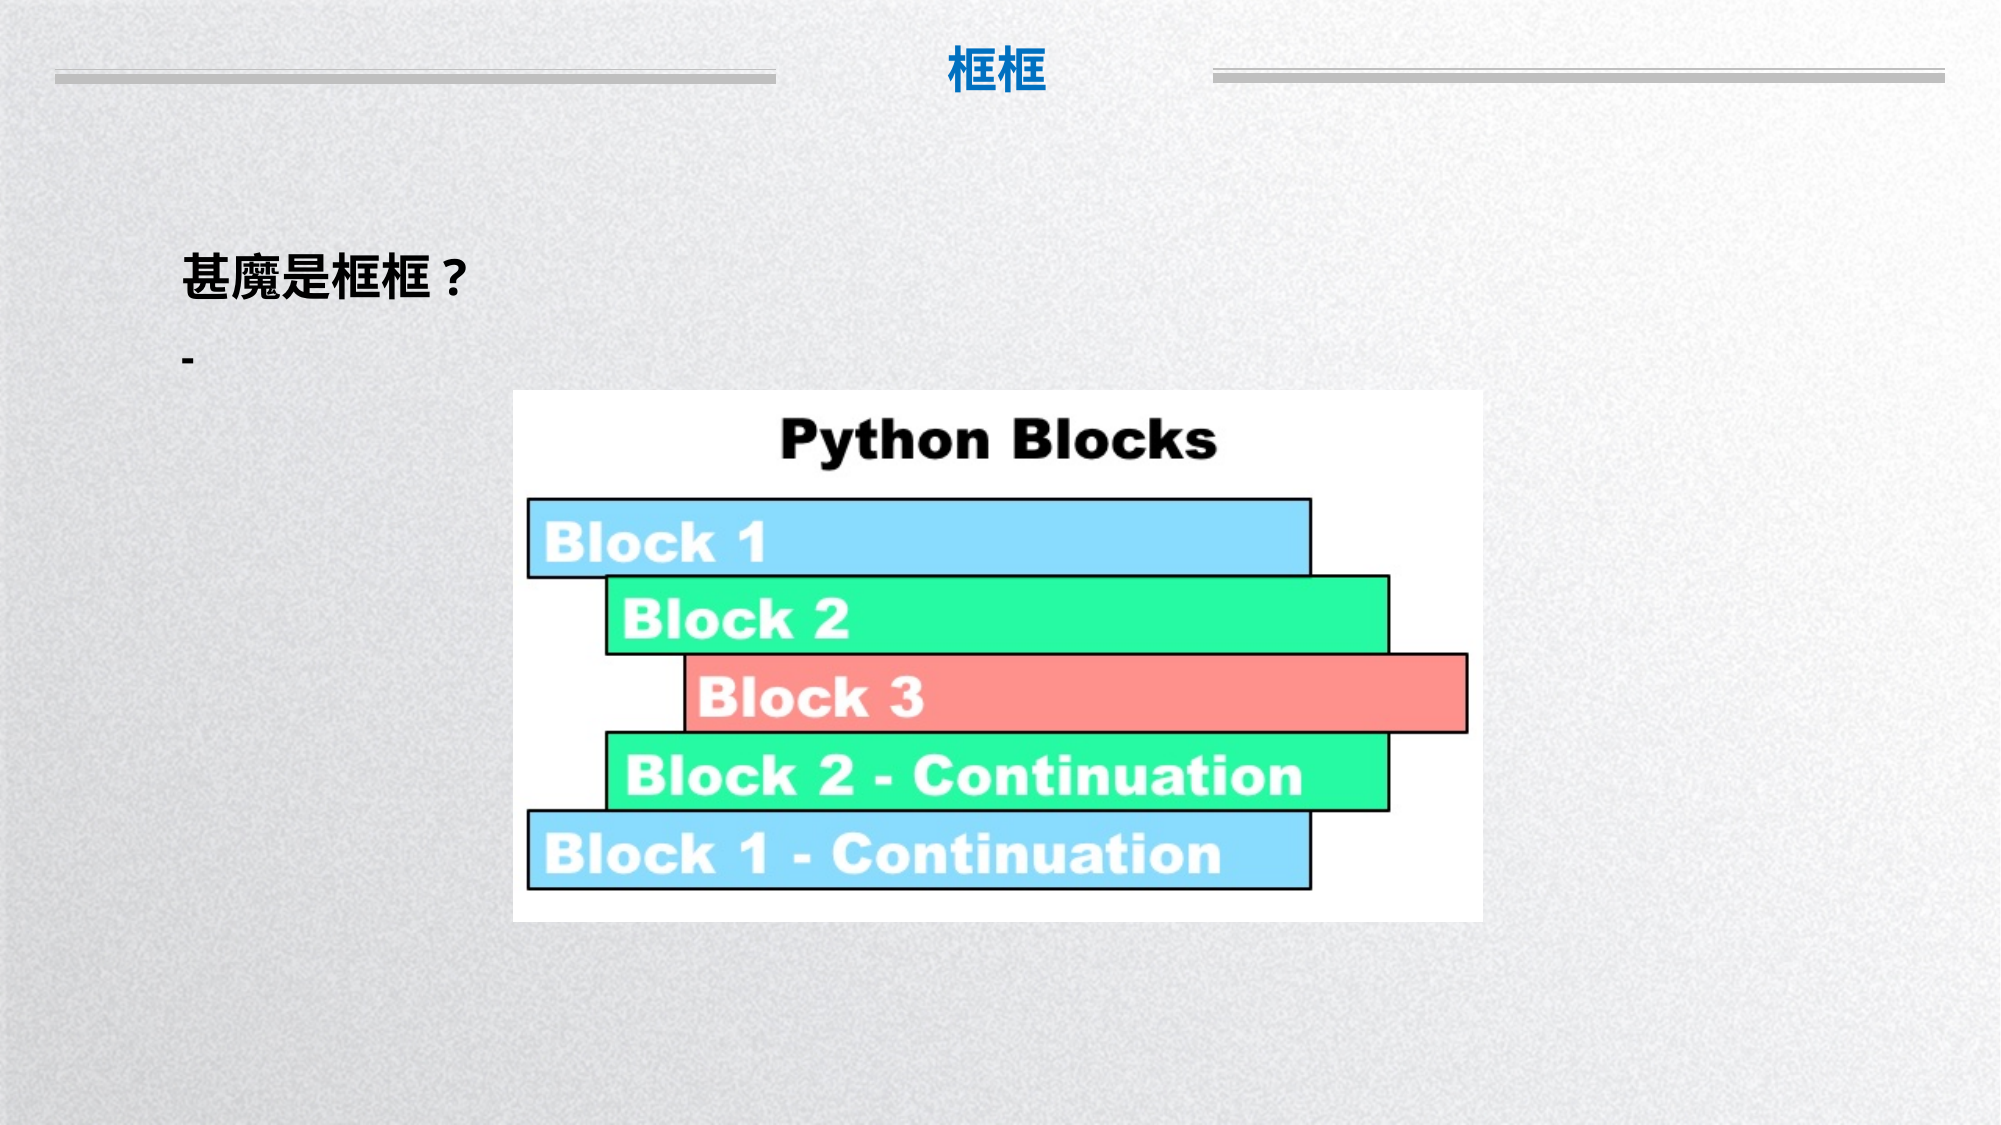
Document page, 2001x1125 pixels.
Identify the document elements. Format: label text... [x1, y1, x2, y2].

text_box 甚魔是框框? - [166, 208, 1839, 388]
picture [0, 0, 2001, 1125]
text_box 框框 [782, 30, 1213, 106]
